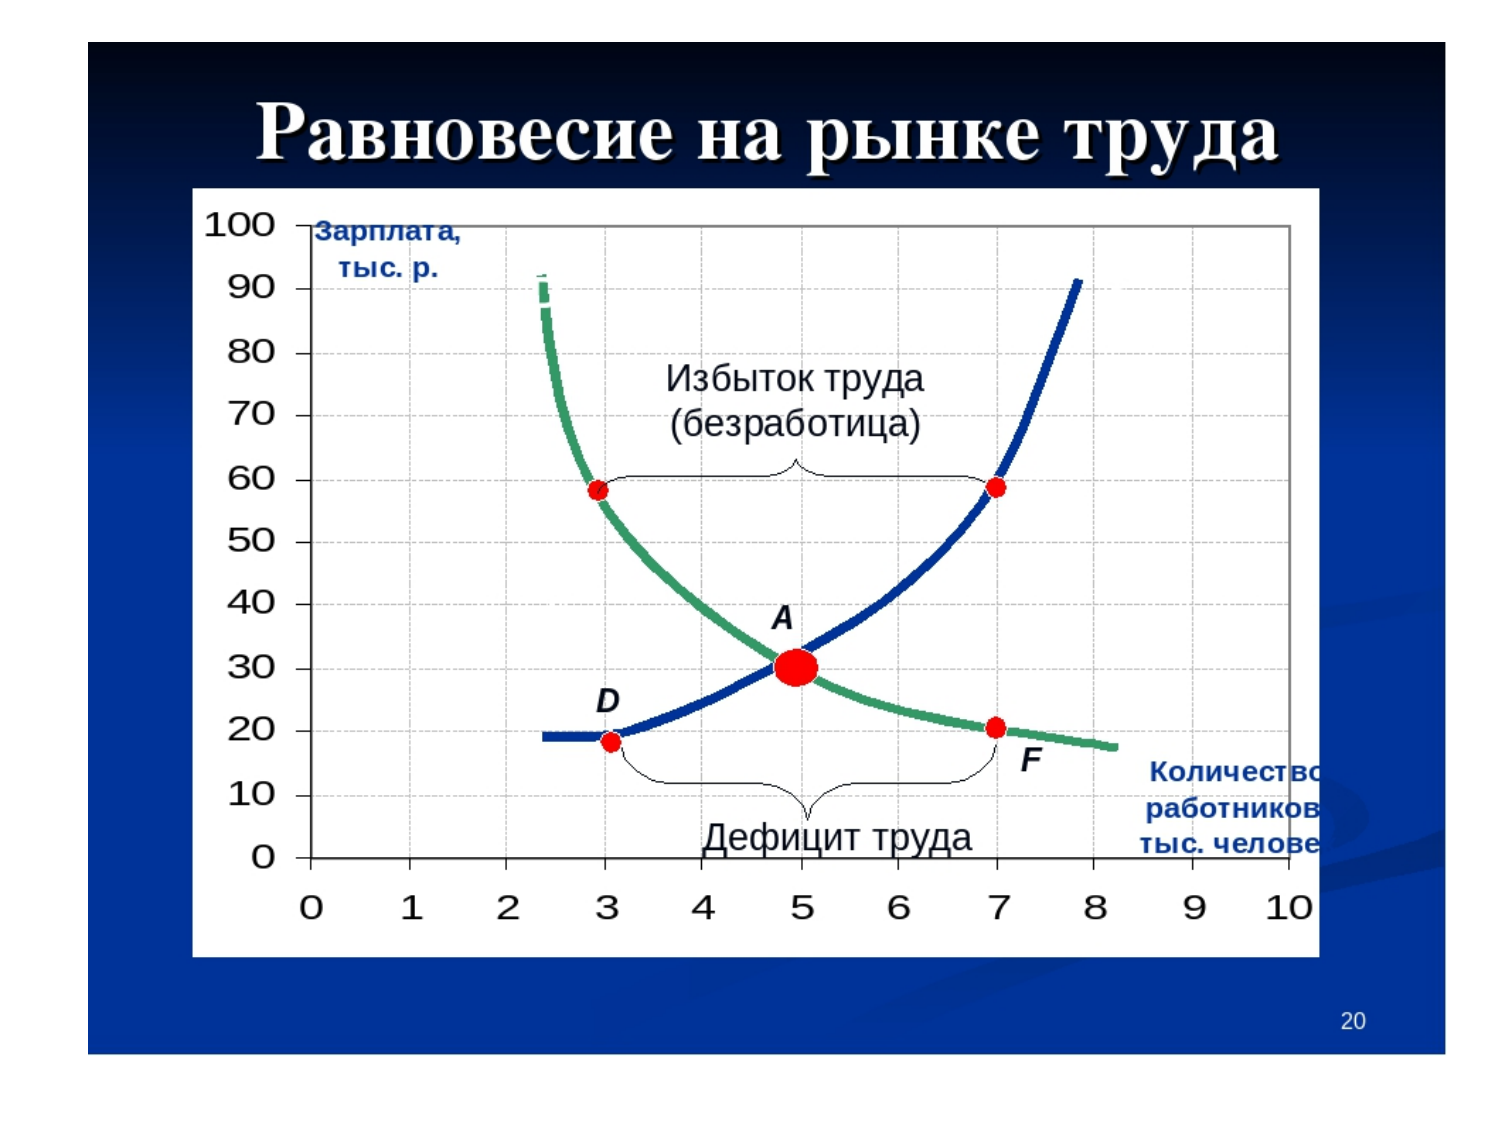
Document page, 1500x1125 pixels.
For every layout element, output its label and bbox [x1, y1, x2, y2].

picture [88, 42, 1448, 1056]
